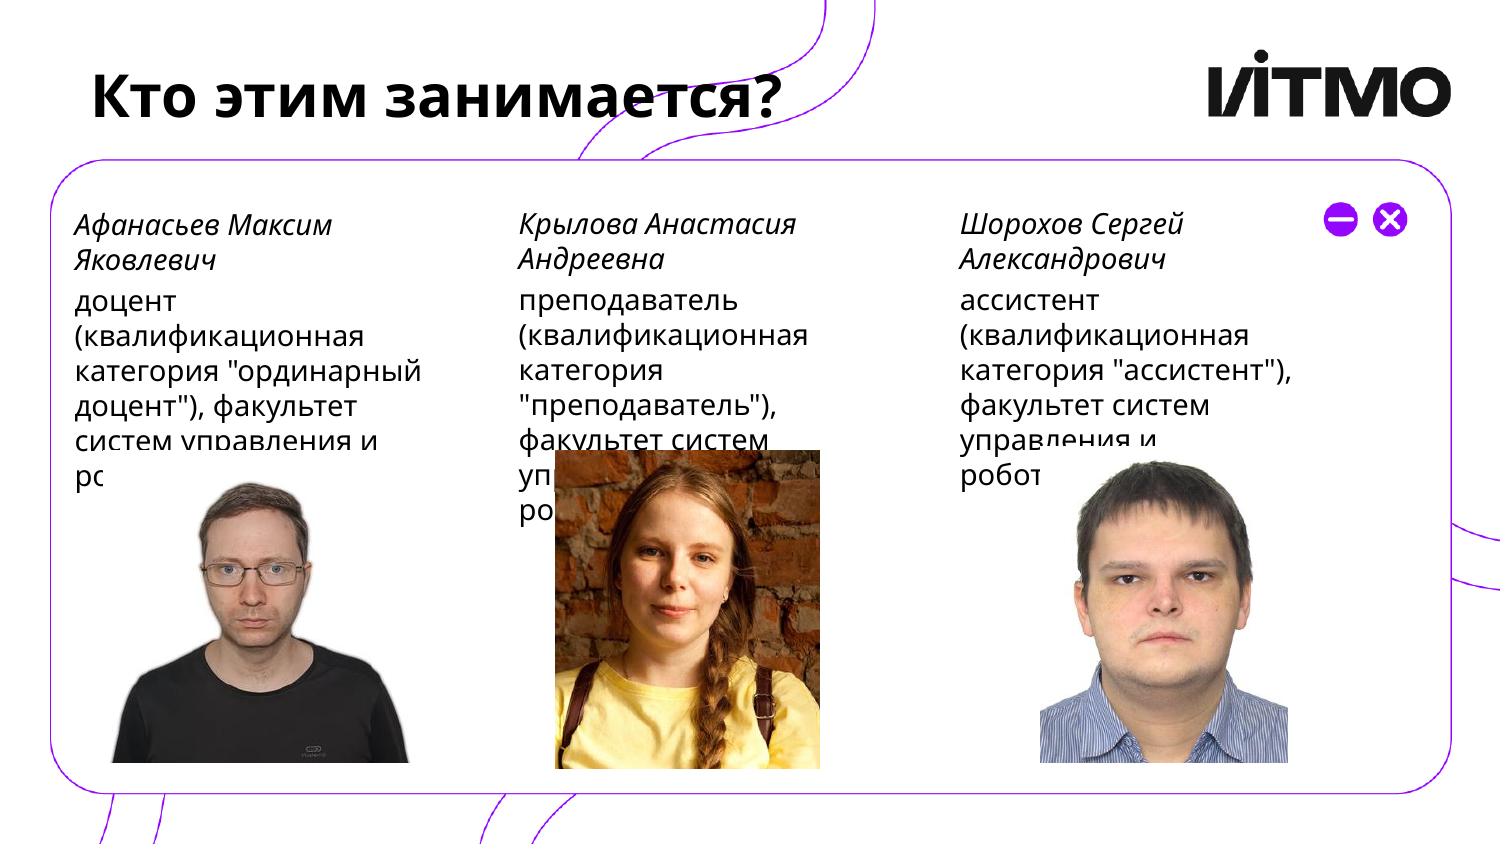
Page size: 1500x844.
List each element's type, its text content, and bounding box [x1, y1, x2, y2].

list Афанасьев Максим Яковлевич доцент (квалификационная категория "ординарный доцент"), факультет систем управления и робототехники. [59, 198, 460, 765]
title Кто этим занимается? [75, 50, 1195, 137]
text_box Шорохов Сергей Александрович ассистент (квалификационная категория "ассистент"), факультет систем управления и робототехники. [944, 197, 1366, 763]
picture [0, 0, 1500, 844]
text_box Крылова Анастасия Андреевна преподаватель (квалификационная категория "преподаватель"), факультет систем управления и робототехники. [503, 197, 936, 763]
